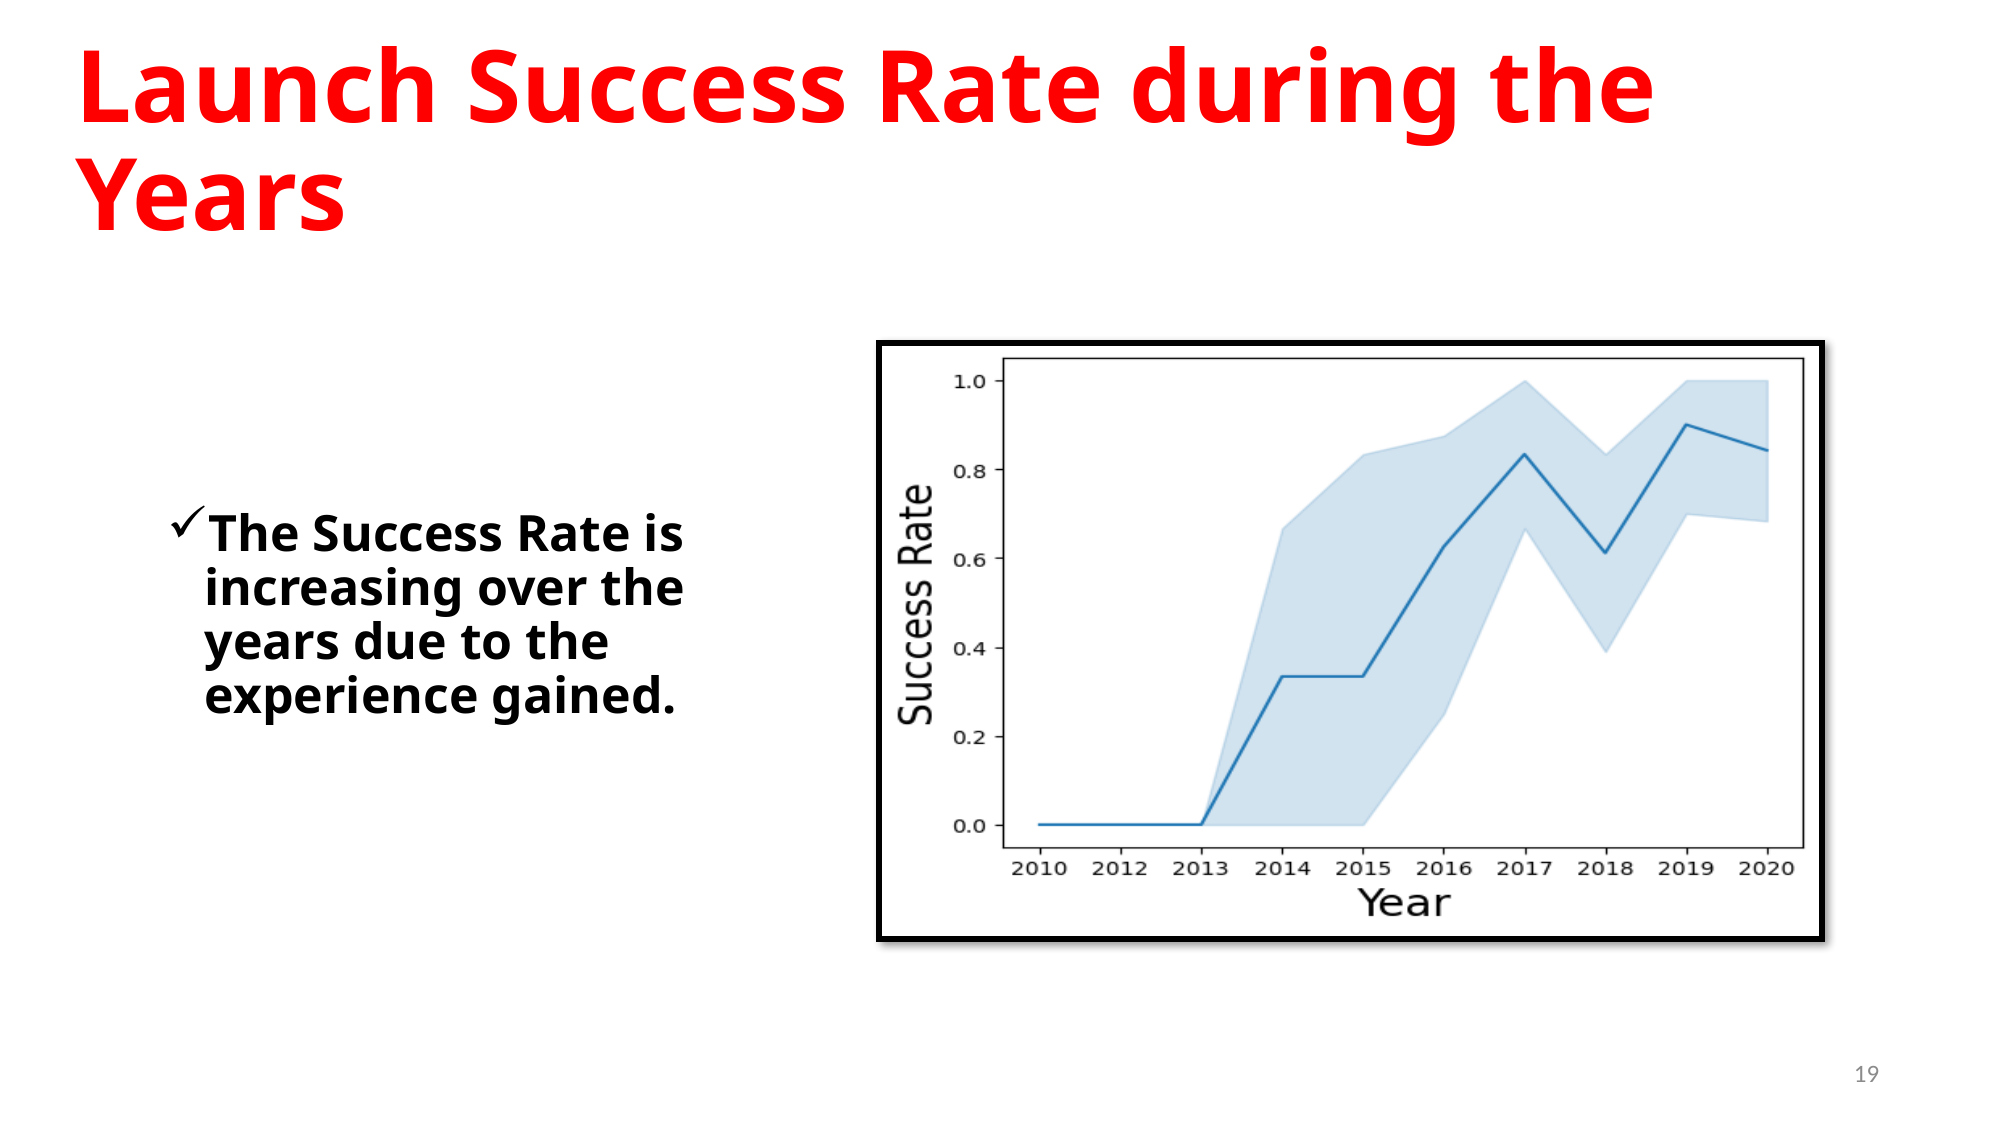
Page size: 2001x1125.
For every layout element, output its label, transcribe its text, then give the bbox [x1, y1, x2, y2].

picture [882, 346, 1819, 936]
slide_number 19 [1444, 1042, 1895, 1103]
list The Success Rate is increasing over the years due to the experience gained. [152, 500, 810, 781]
text_box Launch Success Rate during the Years [60, 99, 1786, 190]
